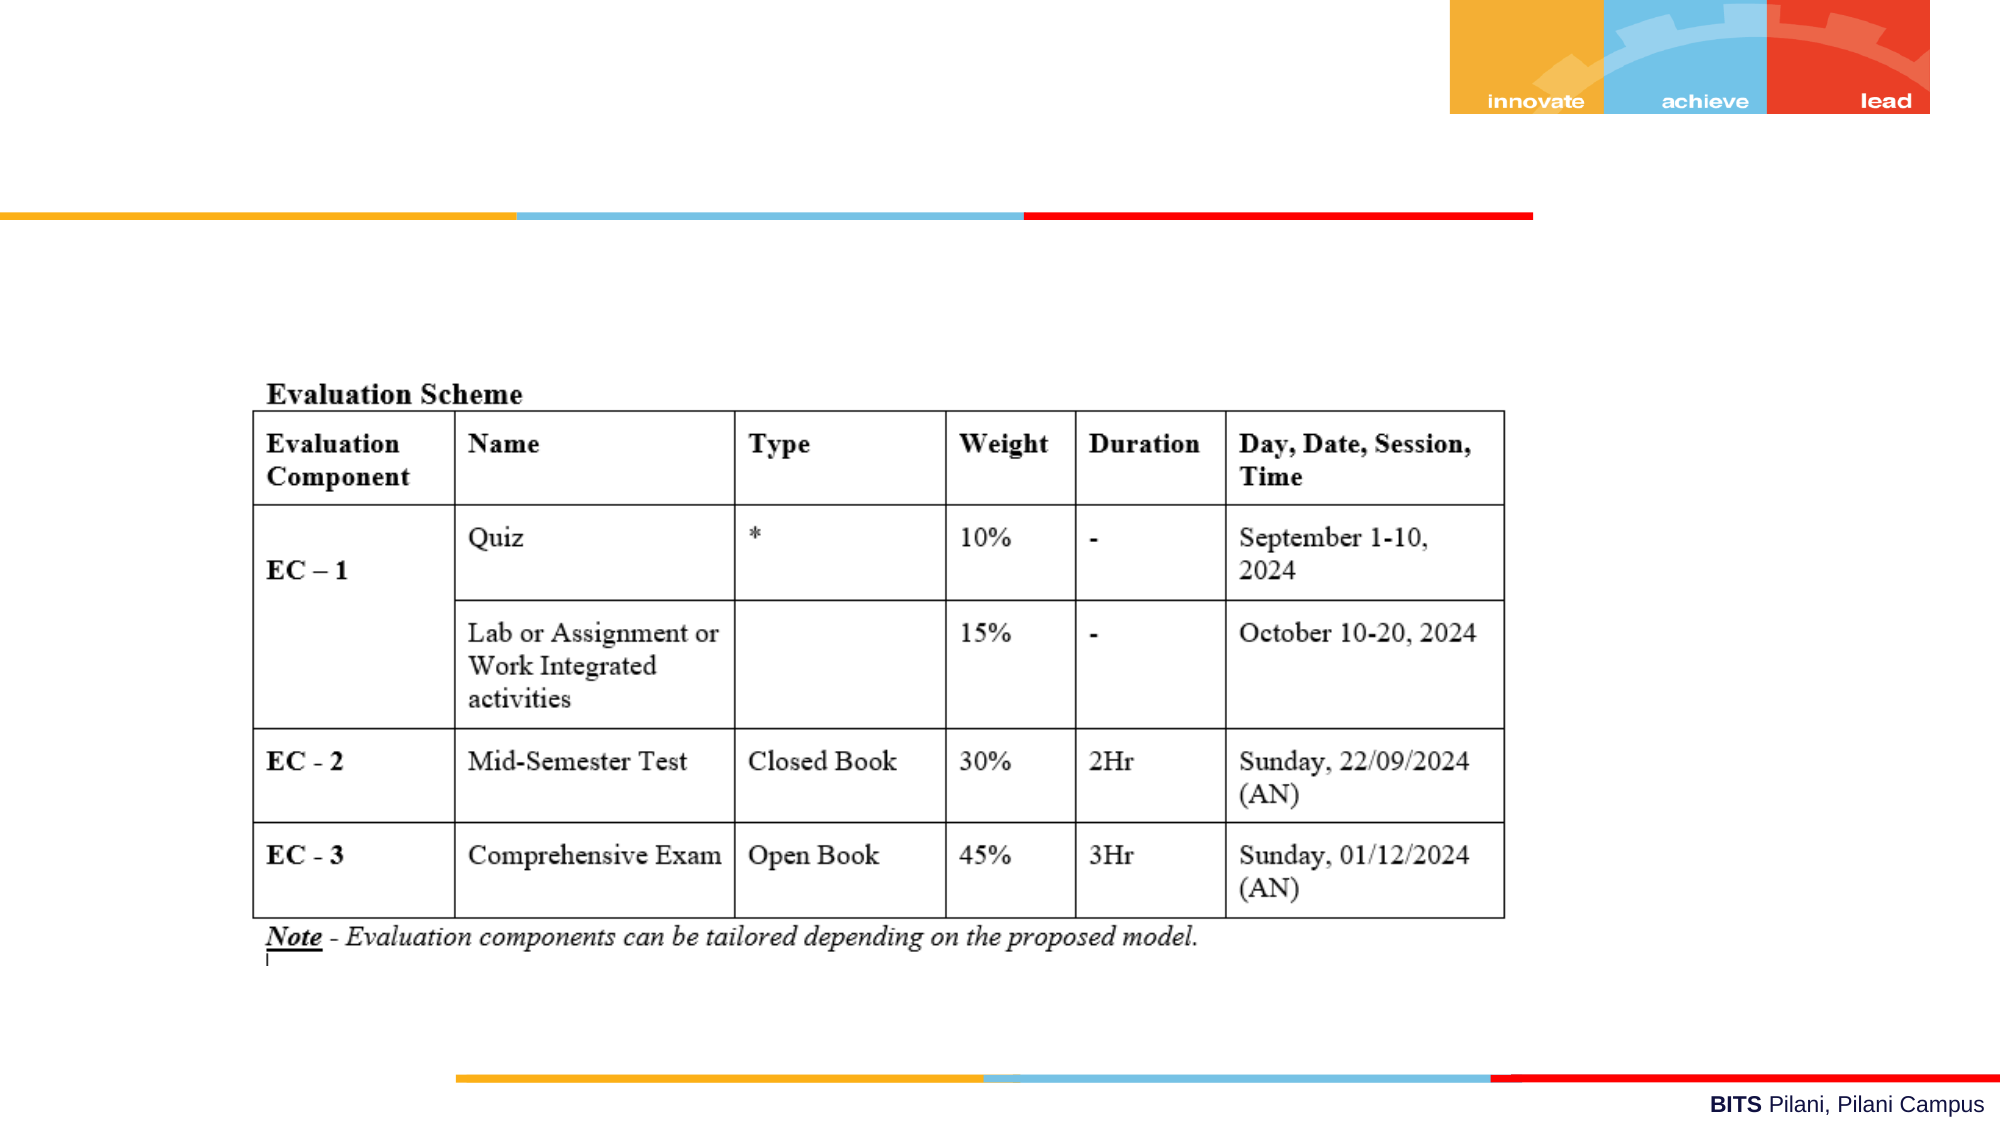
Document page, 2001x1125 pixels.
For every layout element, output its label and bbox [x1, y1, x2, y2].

picture [212, 362, 1521, 966]
picture [1449, 0, 1930, 114]
